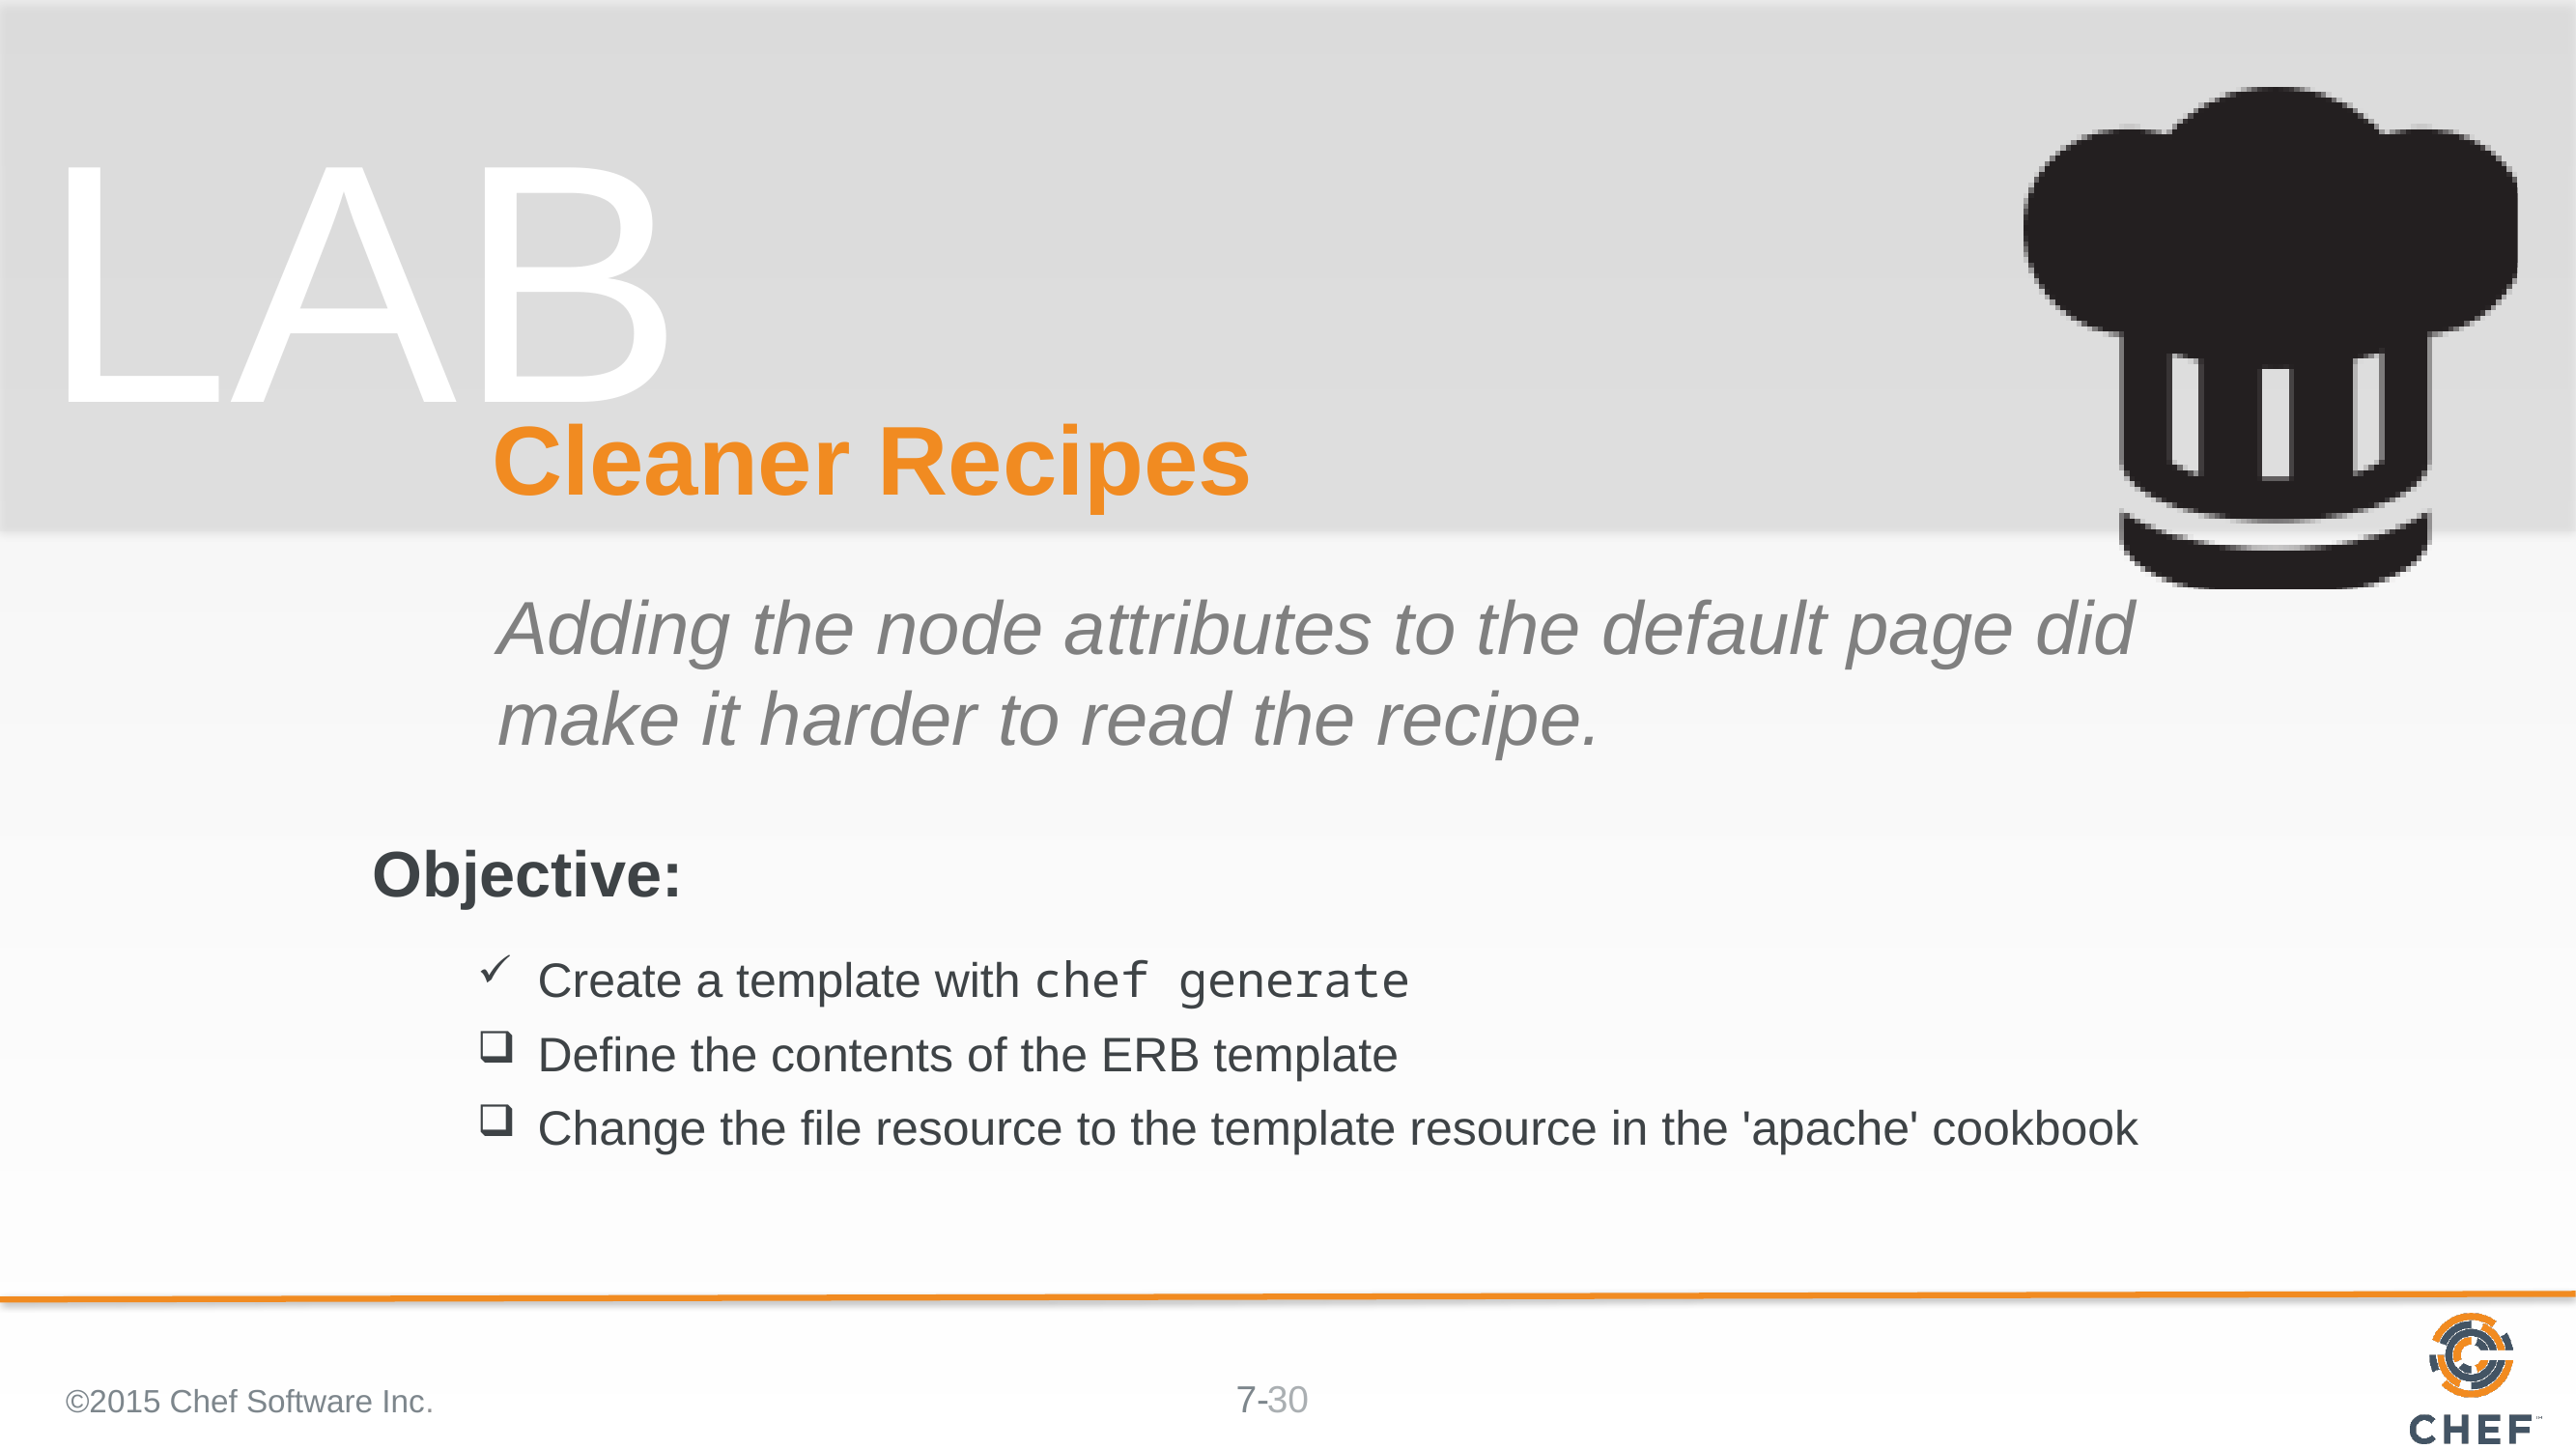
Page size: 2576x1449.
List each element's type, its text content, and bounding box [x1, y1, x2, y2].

picture [2399, 1297, 2550, 1449]
list Adding the node attributes to the default page did make it harder to read the recipe. [478, 549, 2272, 791]
title Cleaner Recipes [477, 395, 2217, 531]
list Create a template with chef generate Define the contents of the ERB template Change the file resource to the template resource in the 'apache' cookbook [477, 949, 2271, 1243]
slide_number 30 [998, 1359, 1578, 1437]
footer ©2015 Chef Software Inc. [51, 1359, 952, 1440]
